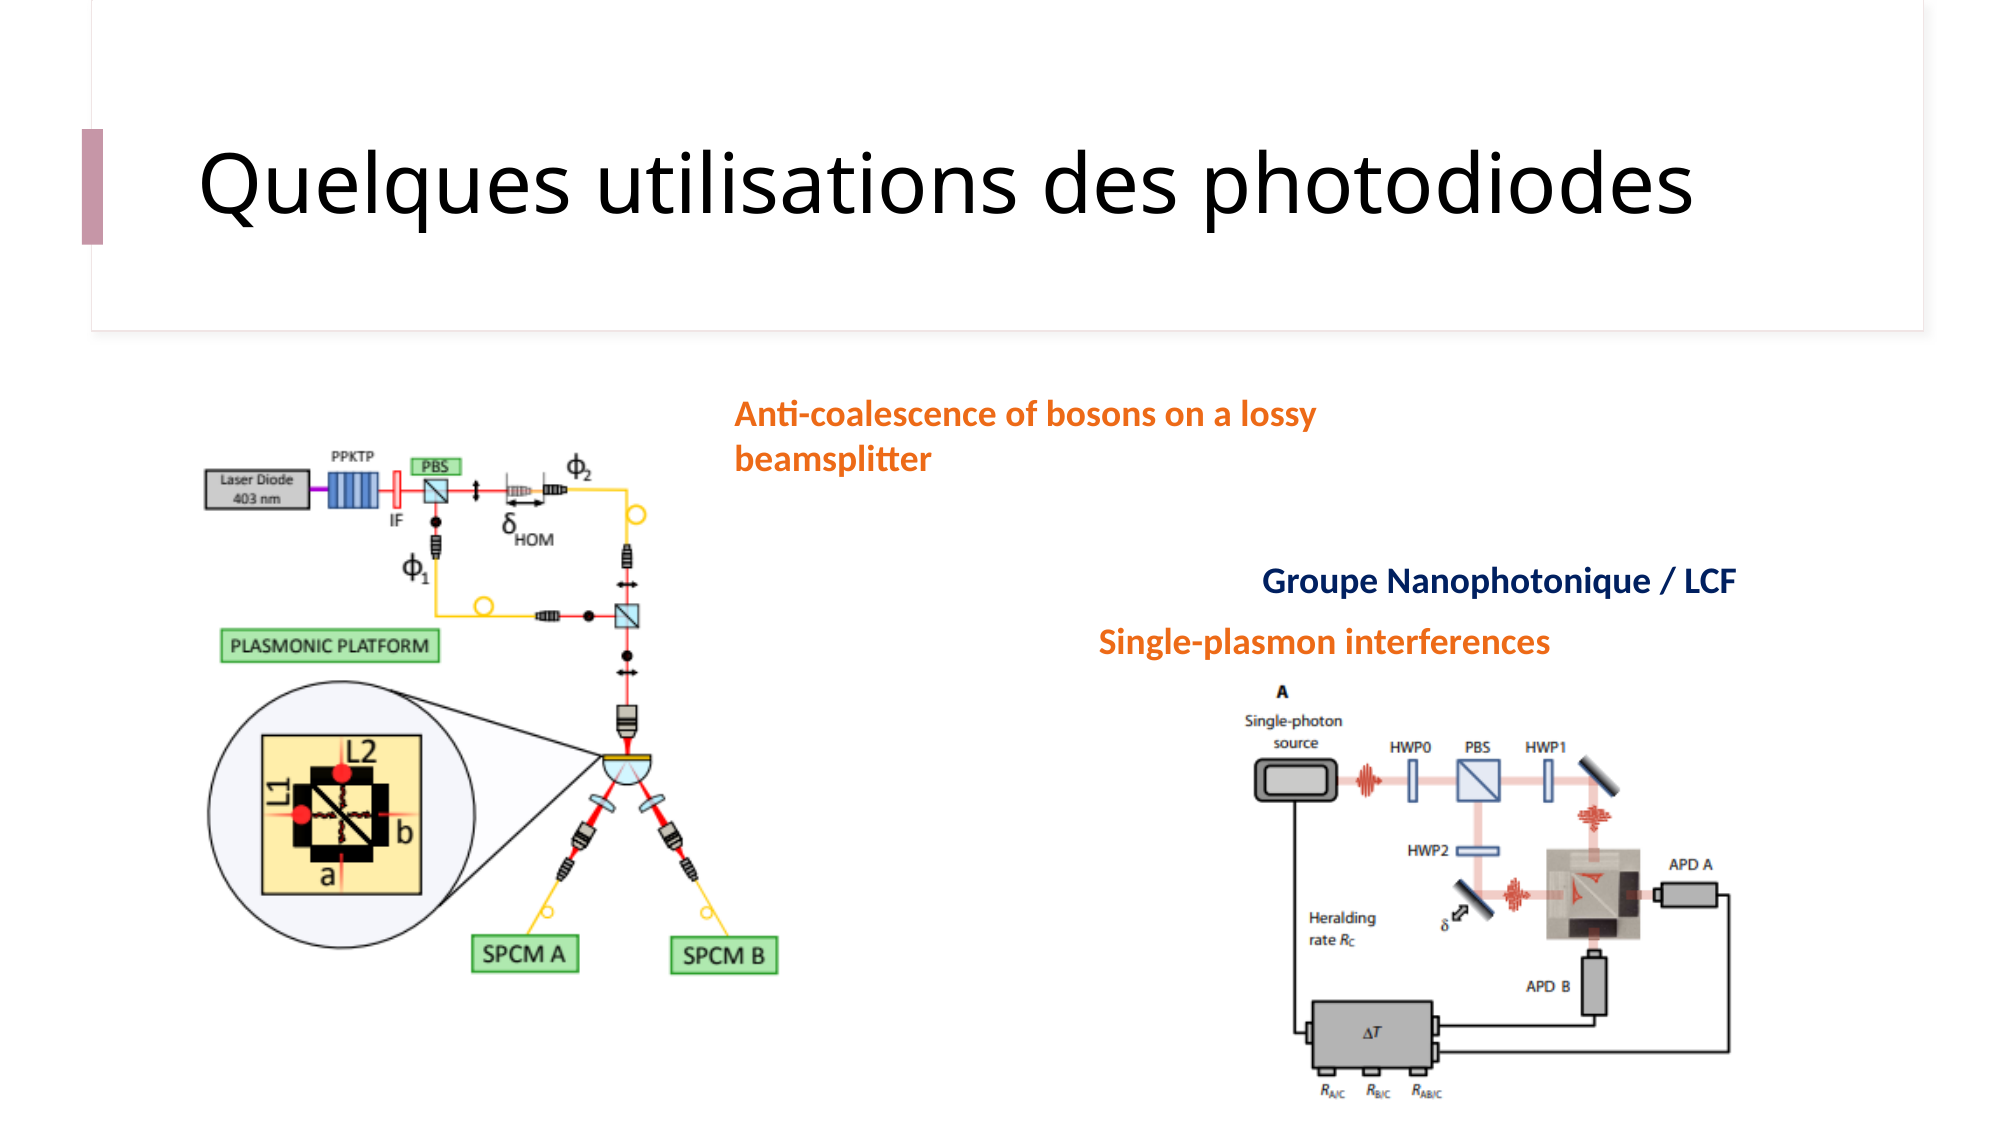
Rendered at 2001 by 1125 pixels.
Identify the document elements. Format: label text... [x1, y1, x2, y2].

title Quelques utilisations des photodiodes [183, 90, 1851, 284]
text_box Single-plasmon interferences [1084, 609, 2000, 670]
picture [182, 434, 795, 994]
text_box Groupe Nanophotonique / LCF [1247, 549, 1920, 609]
text_box Anti-coalescence of bosons on a lossy beamsplitter [719, 381, 1529, 487]
picture [1226, 667, 1751, 1125]
